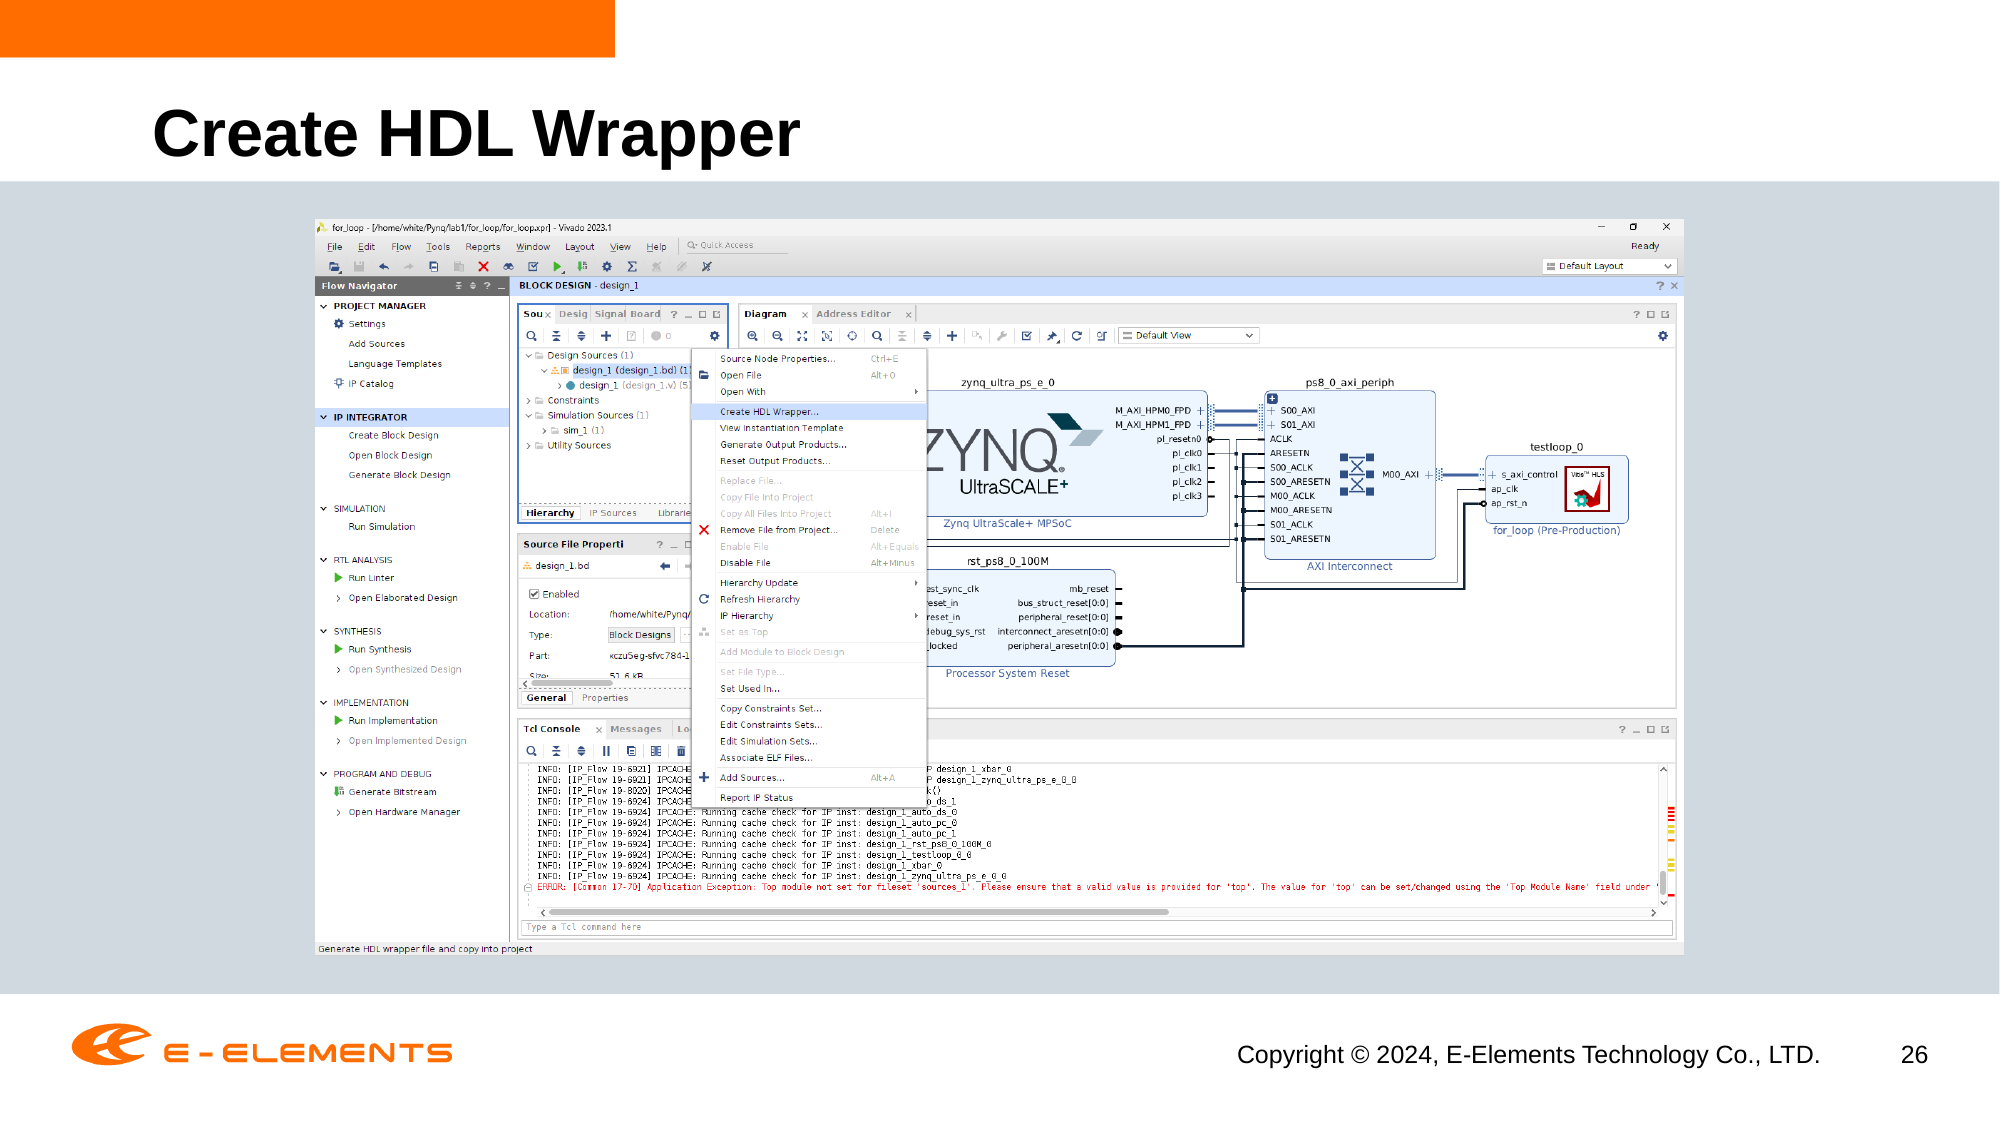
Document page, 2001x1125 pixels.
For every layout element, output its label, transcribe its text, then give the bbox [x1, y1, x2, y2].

text_box Create HDL Wrapper [137, 81, 1863, 179]
picture [315, 219, 1684, 956]
picture [0, 0, 2001, 1125]
text_box 26 [1836, 1024, 1944, 1084]
text_box [0, 179, 2000, 996]
text_box Copyright © 2024, E-Elements Technology Co., LTD. [1161, 1024, 1836, 1084]
